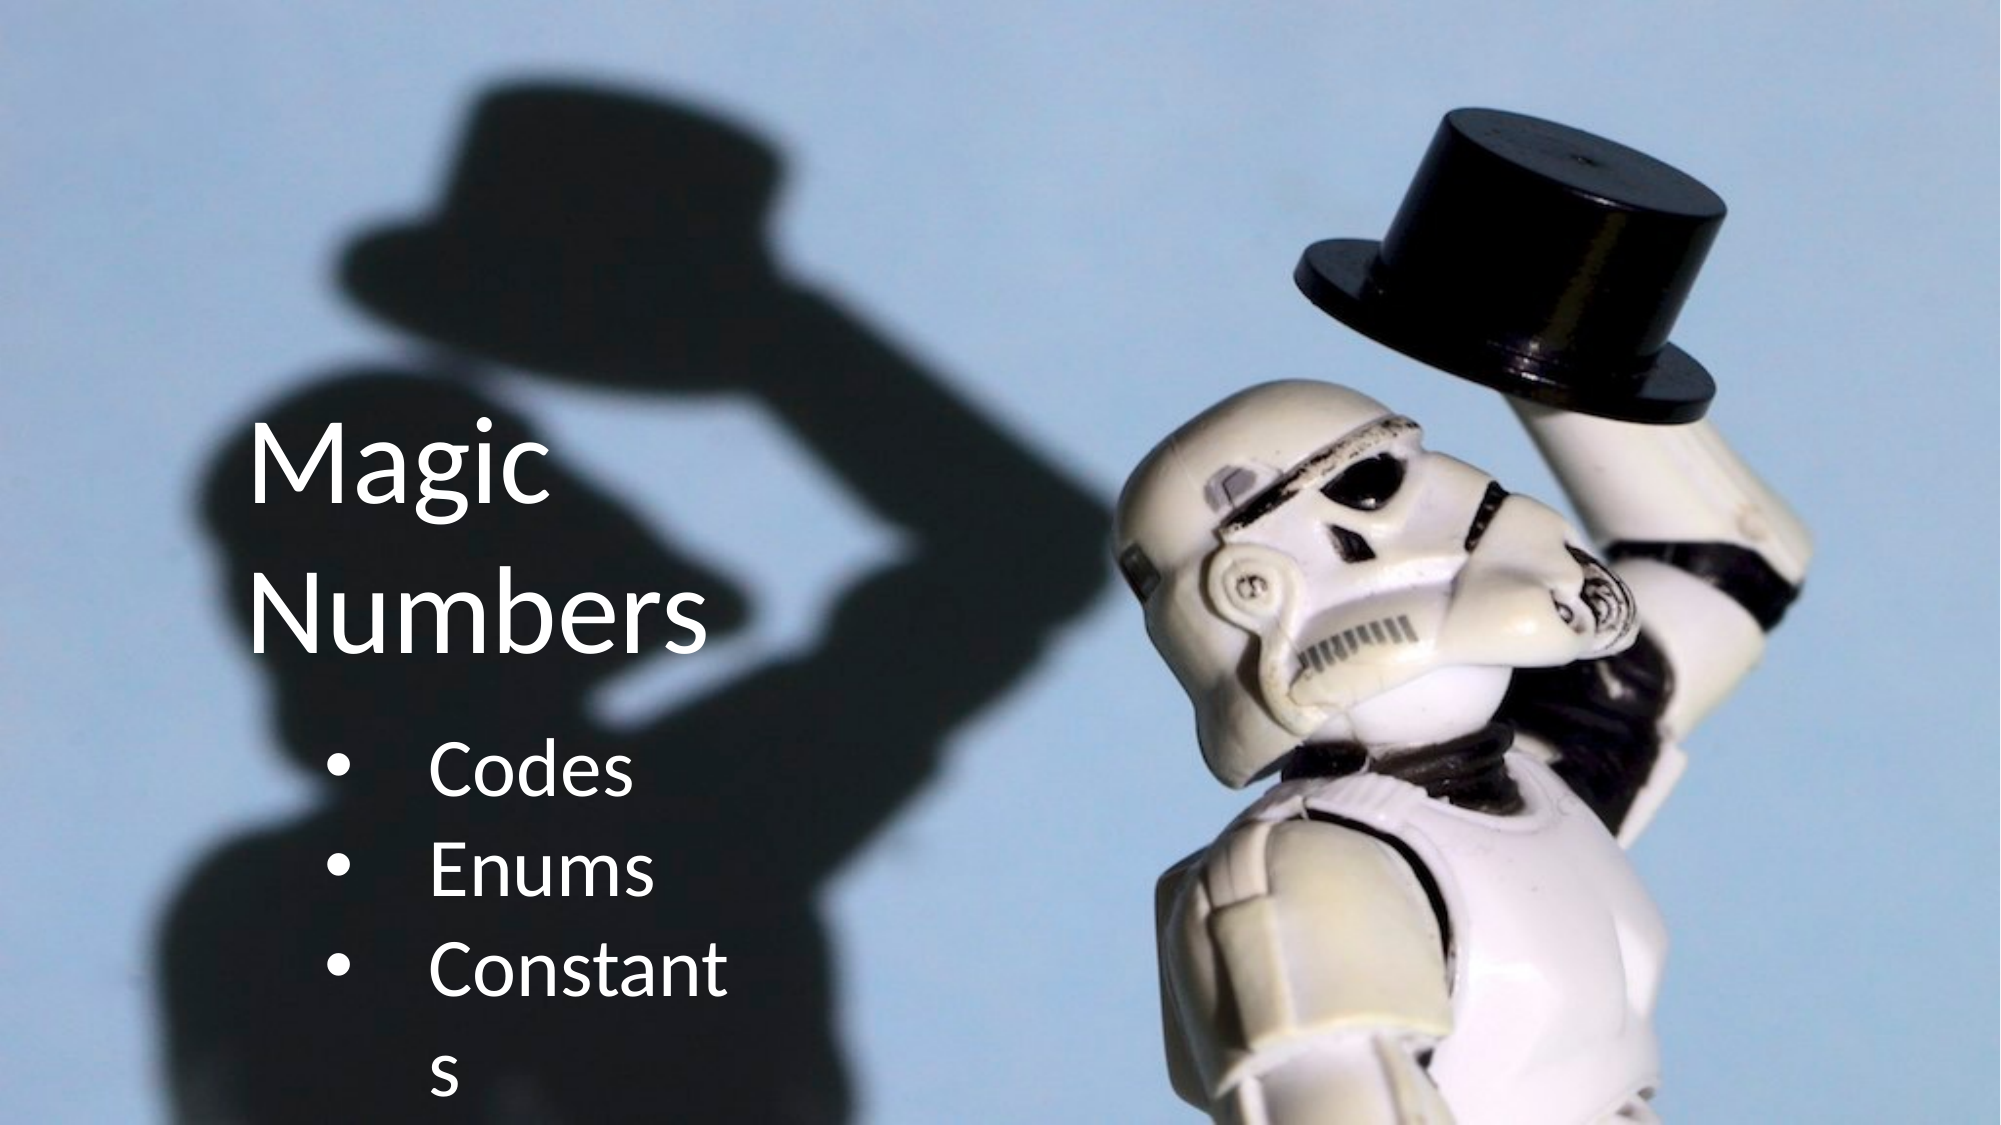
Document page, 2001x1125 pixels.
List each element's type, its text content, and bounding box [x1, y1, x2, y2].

text_box Codes Enums Constants IDs [316, 705, 743, 1125]
picture [0, 0, 2001, 1125]
text_box Magic Numbers [238, 371, 719, 687]
